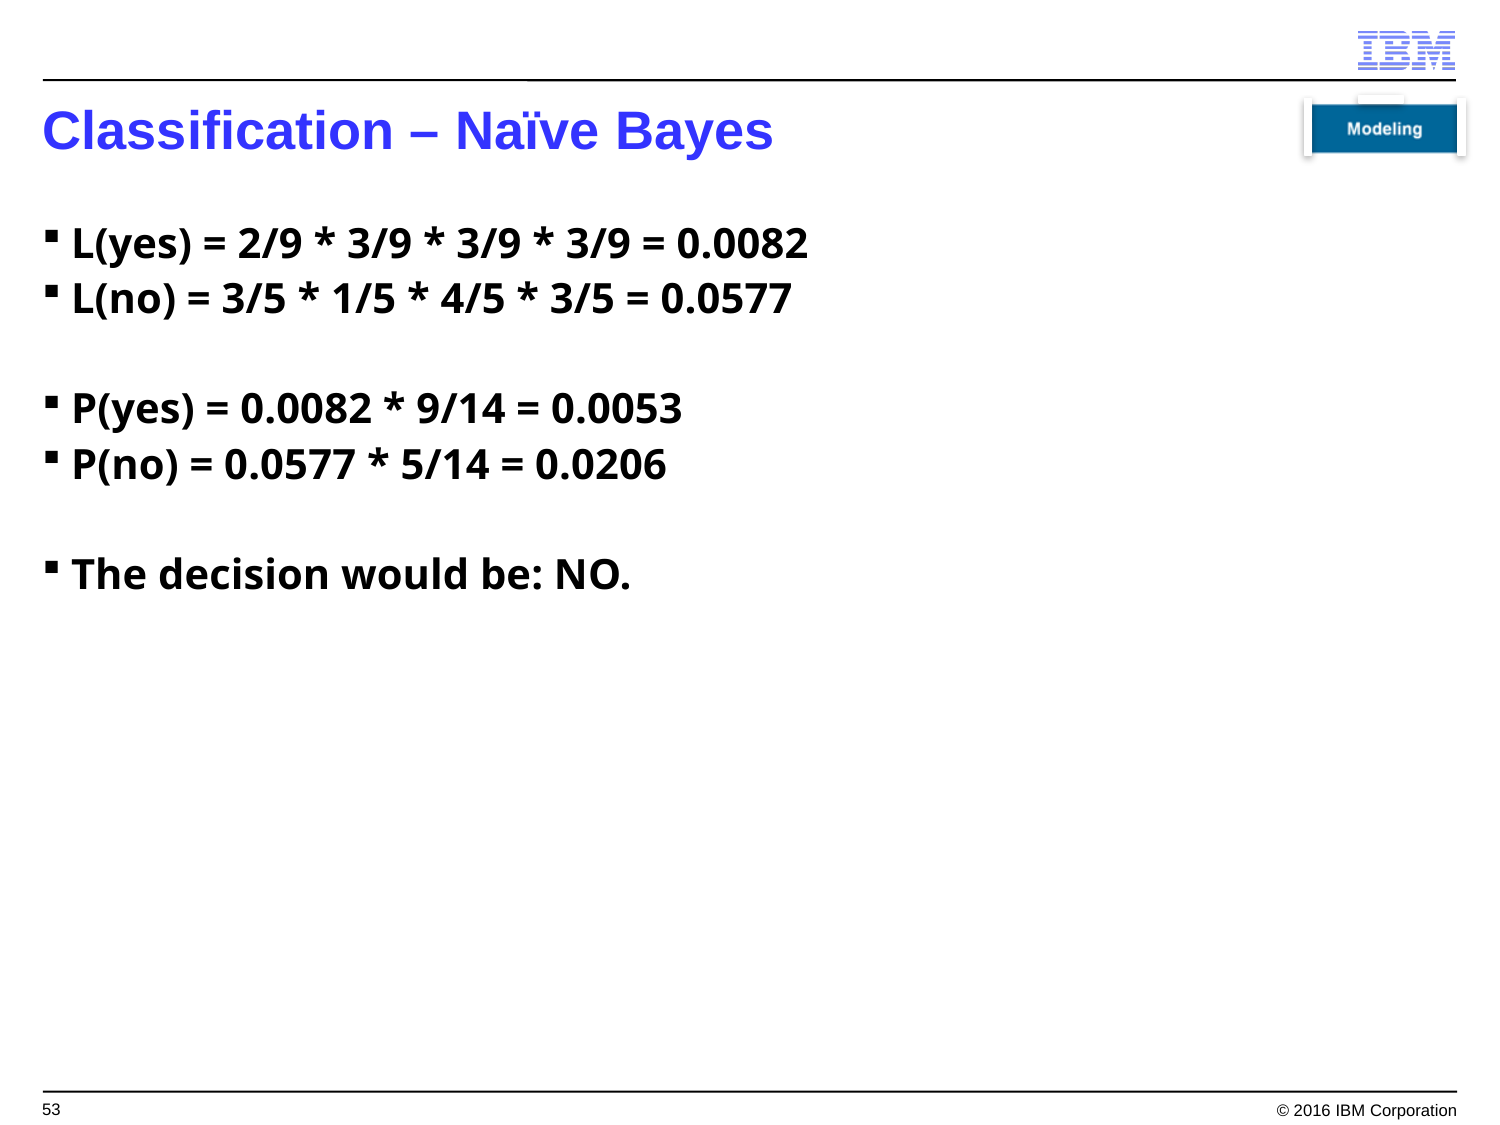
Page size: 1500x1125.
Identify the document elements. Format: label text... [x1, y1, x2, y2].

text_box L(yes) = 2/9 * 3/9 * 3/9 * 3/9 = 0.0082 L(no) = 3/5 * 1/5 * 4/5 * 3/5 = 0.0577 P(yes) = 0.0082 * 9/14 = 0.0053 P(no) = 0.0577 * 5/14 = 0.0206 The decision would be: NO. [42, 208, 1455, 713]
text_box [1304, 95, 1466, 157]
picture [1358, 31, 1455, 70]
title Classification – Naïve Bayes [27, 88, 1472, 187]
